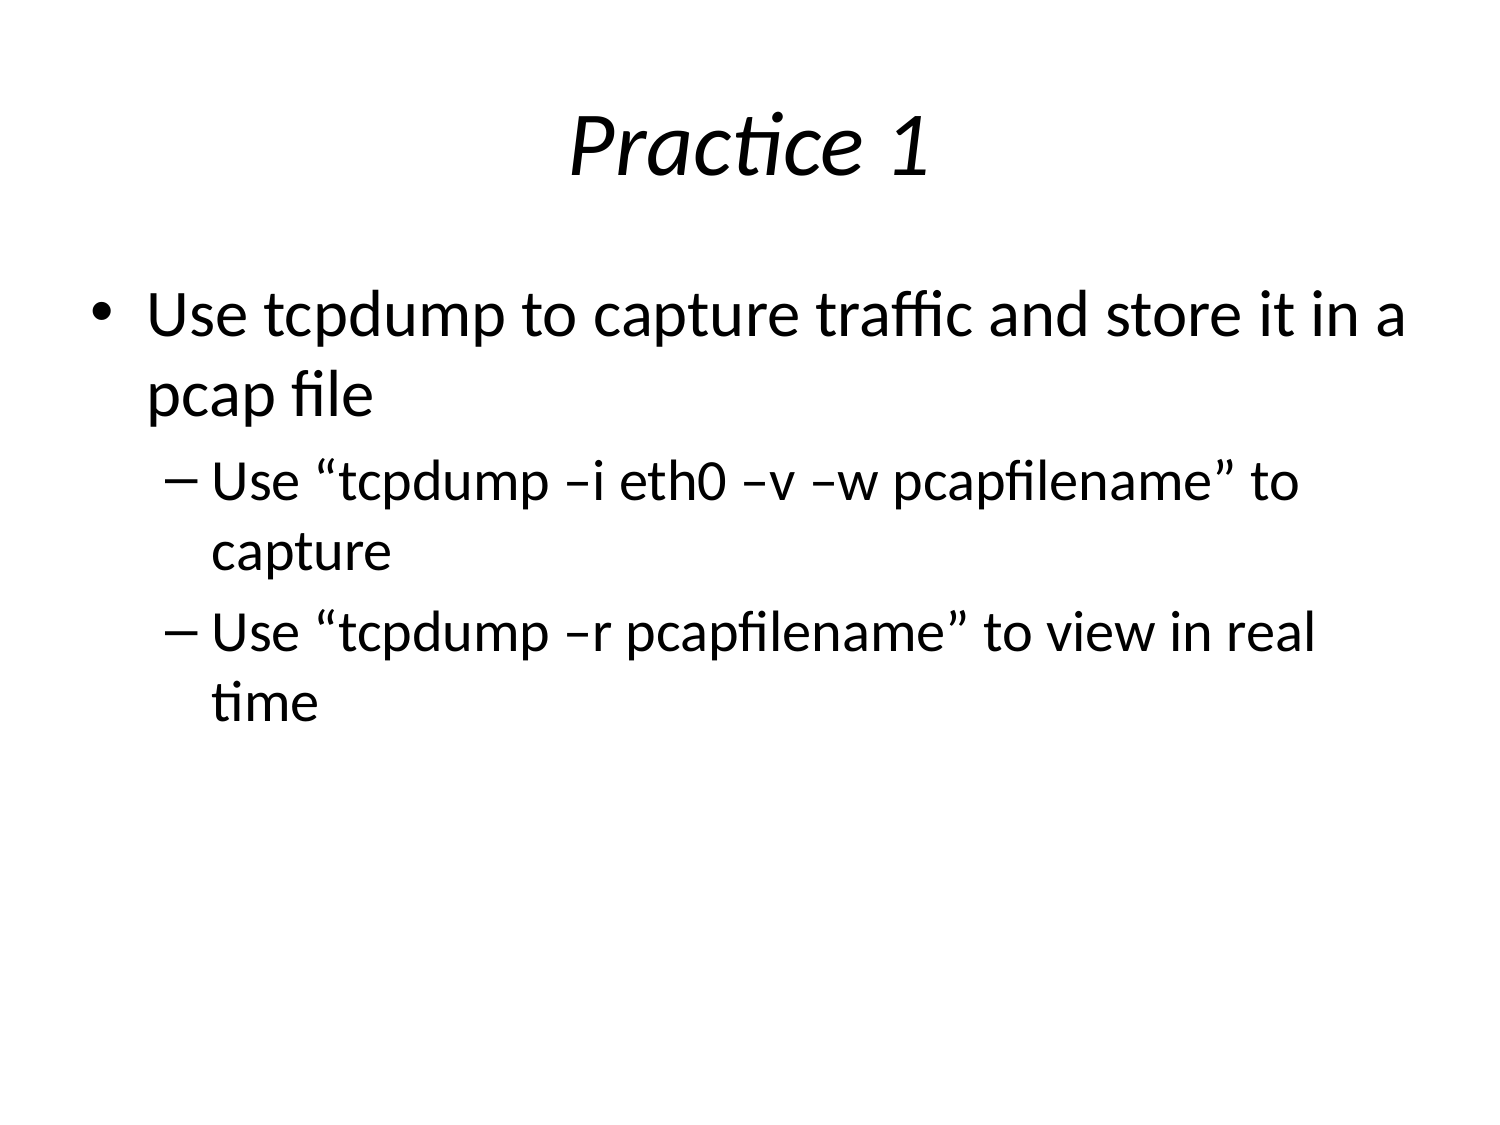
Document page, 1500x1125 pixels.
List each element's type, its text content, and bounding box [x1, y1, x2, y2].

title Practice 1 [75, 45, 1425, 233]
list Use tcpdump to capture traffic and store it in a pcap file Use “tcpdump –i eth0 –v –w pcapfilename” to capture Use “tcpdump –r pcapfilename” to view in real time [75, 262, 1425, 1005]
